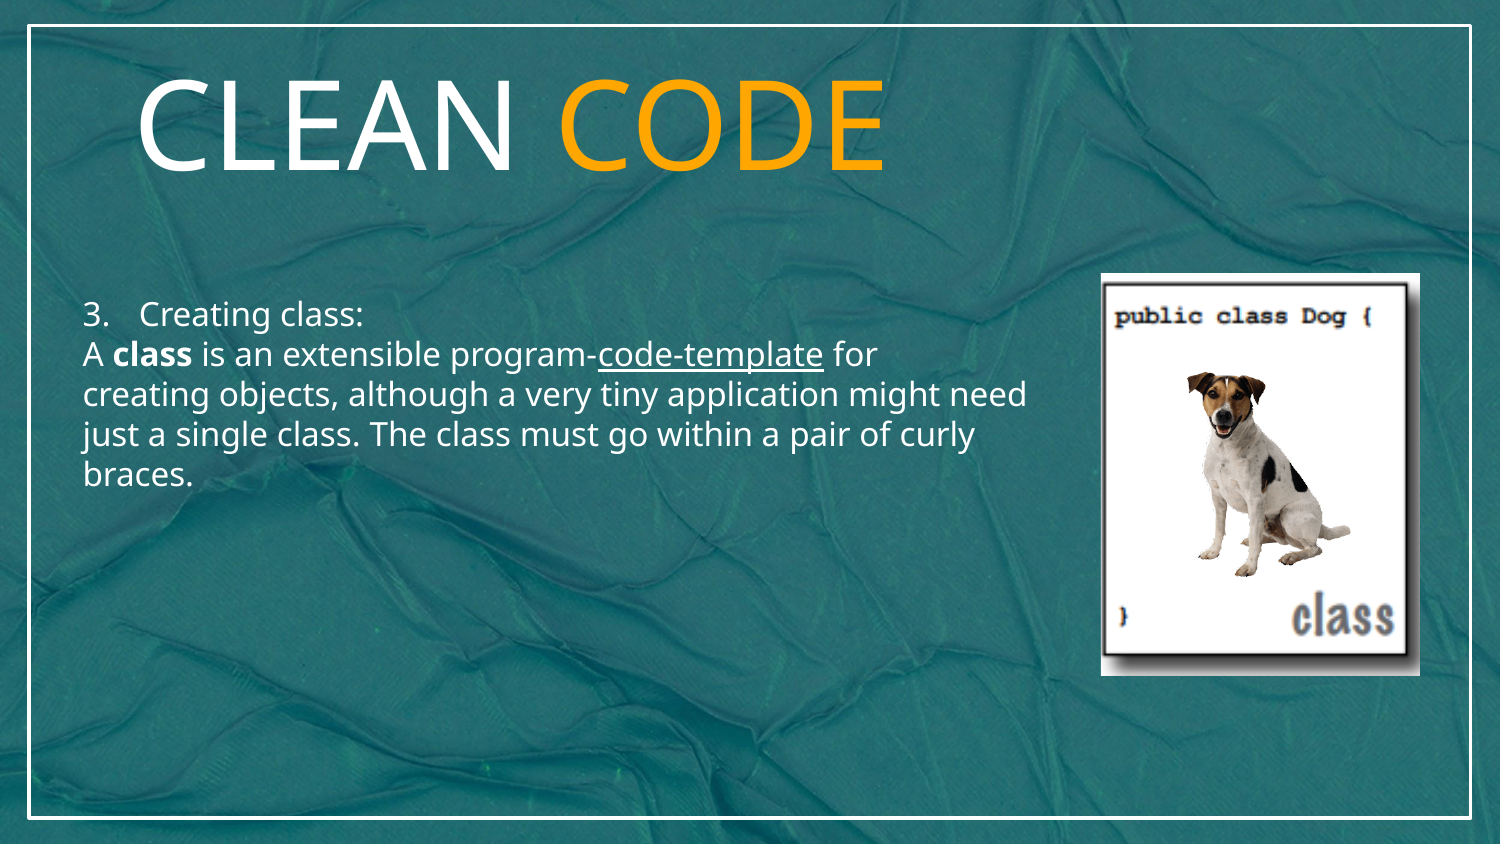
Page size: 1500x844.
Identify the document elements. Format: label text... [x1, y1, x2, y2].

picture [0, 0, 1500, 844]
list Creating class: A class is an extensible program-code-template for creating objects, although a very tiny application might need just a single class. The class must go within a pair of curly braces. [67, 278, 1045, 709]
title CLEAN CODE [118, 72, 1382, 167]
